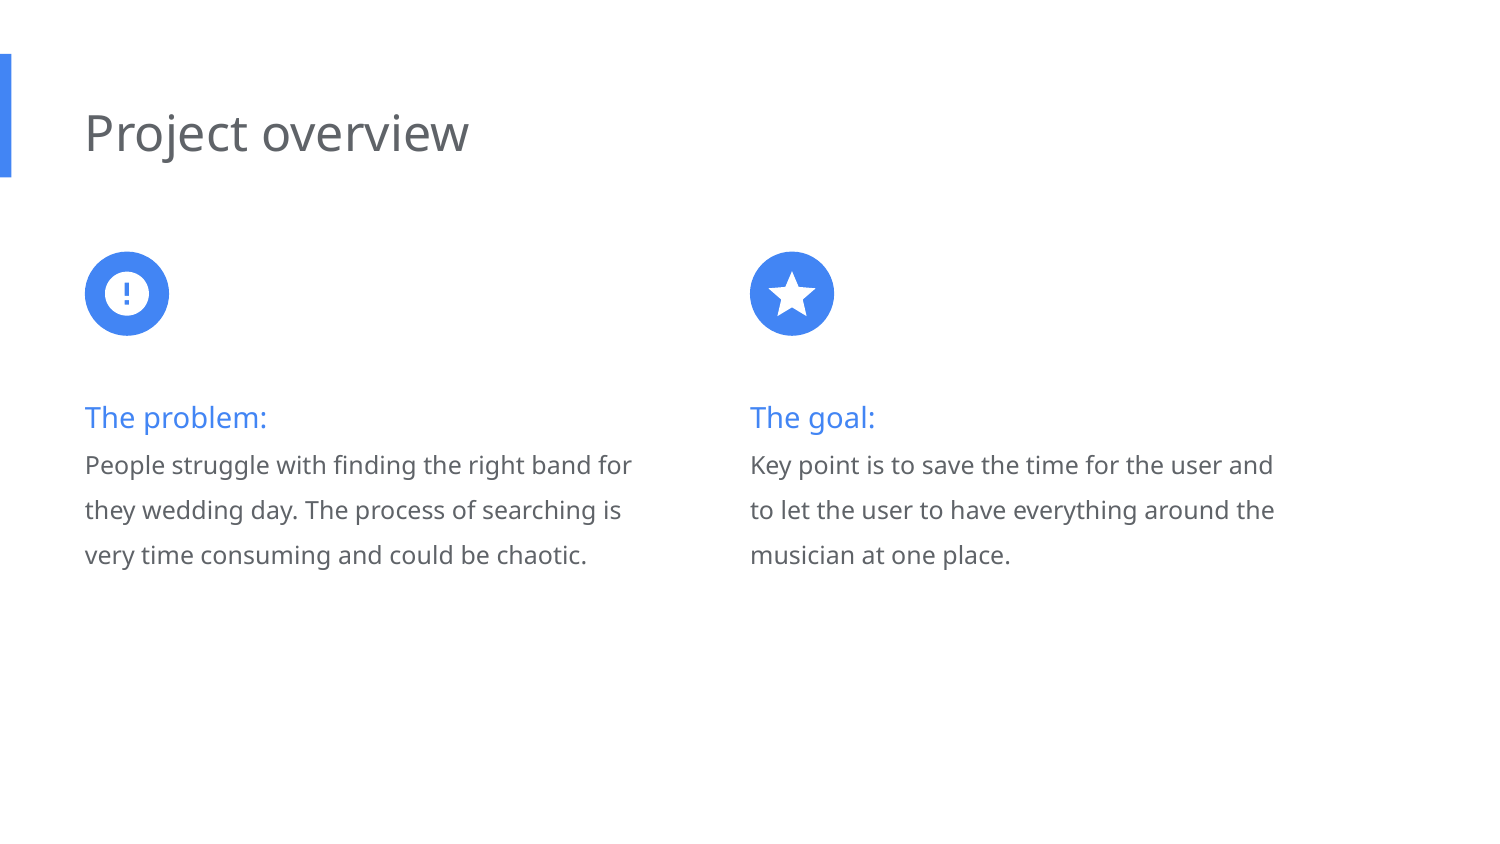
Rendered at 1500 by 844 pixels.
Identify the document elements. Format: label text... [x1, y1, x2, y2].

text_box [768, 271, 816, 317]
text_box [105, 271, 149, 316]
text_box [749, 251, 835, 336]
text_box The goal: Key point is to save the time for the user and to let the user to have everything around the musician at one place. [750, 367, 1316, 585]
text_box [84, 251, 170, 336]
text_box The problem: People struggle with finding the right band for they wedding day. The process of searching is very time consuming and could be chaotic. [84, 367, 651, 585]
text_box Project overview [84, 85, 1095, 176]
